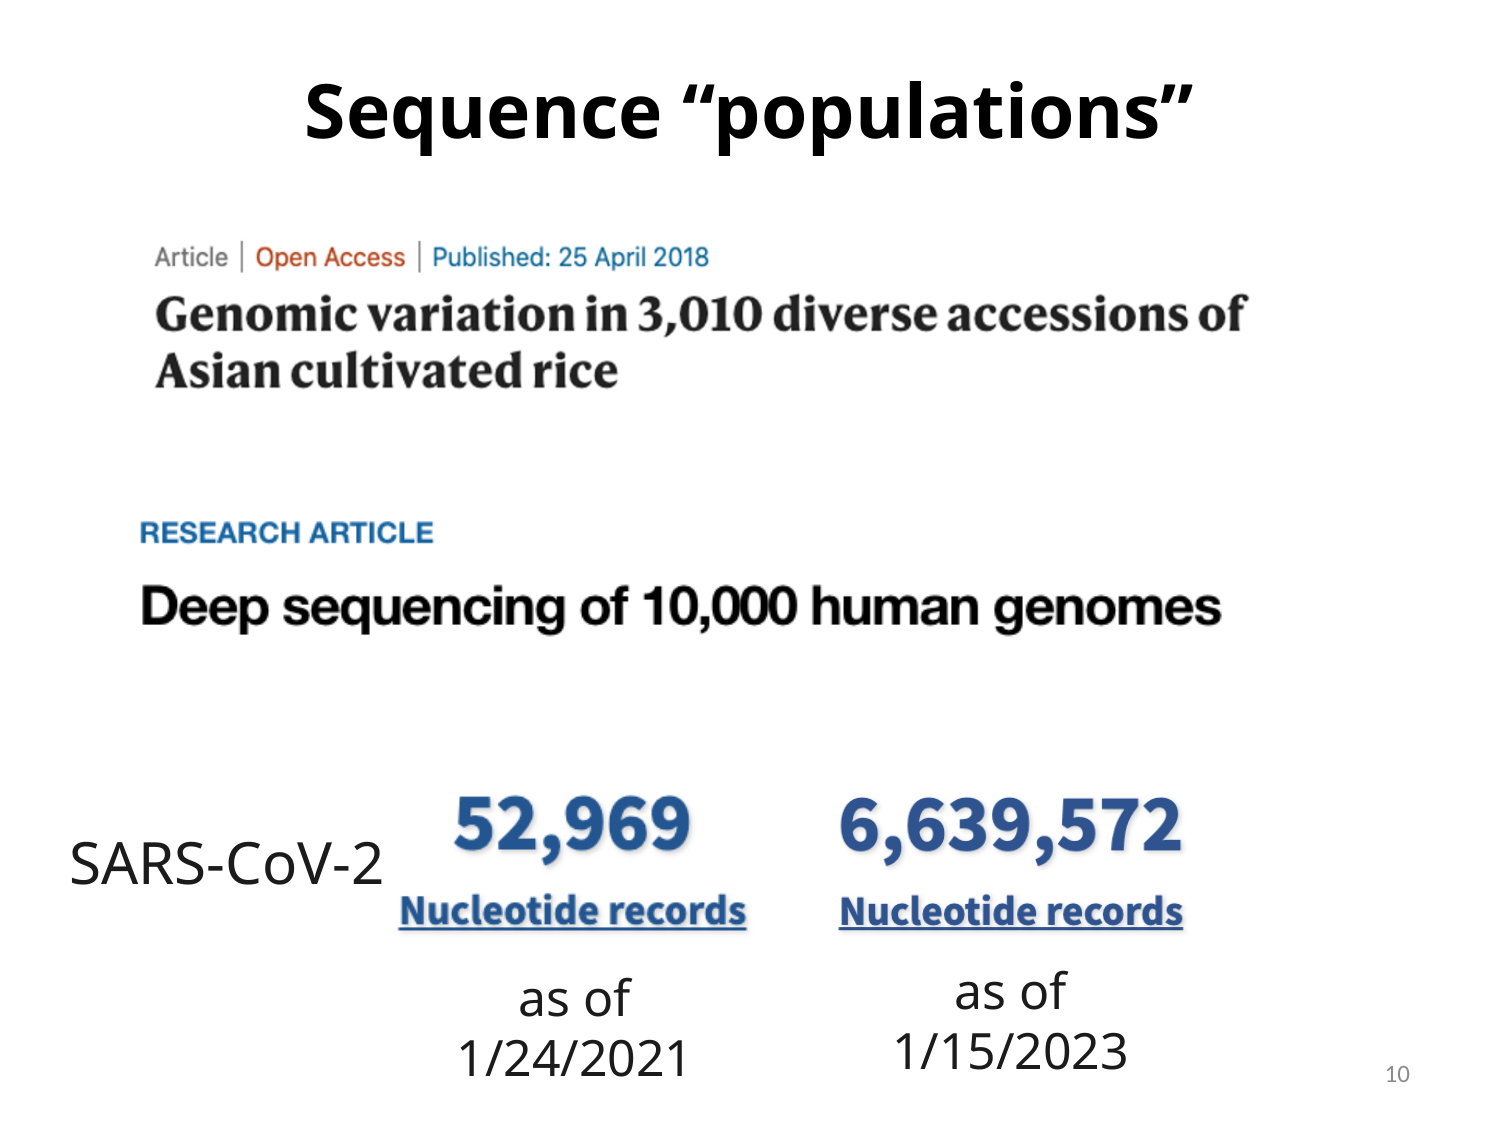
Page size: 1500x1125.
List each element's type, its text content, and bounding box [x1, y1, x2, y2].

text_box as of 1/15/2023 [822, 951, 1198, 1087]
text_box as of 1/24/2021 [387, 959, 763, 1094]
picture [137, 227, 1270, 416]
title Sequence “populations” [75, 45, 1425, 172]
picture [826, 778, 1197, 946]
text_box SARS-CoV-2 [54, 818, 368, 904]
picture [112, 499, 1245, 660]
picture [373, 772, 768, 951]
slide_number 10 [1074, 1042, 1425, 1103]
